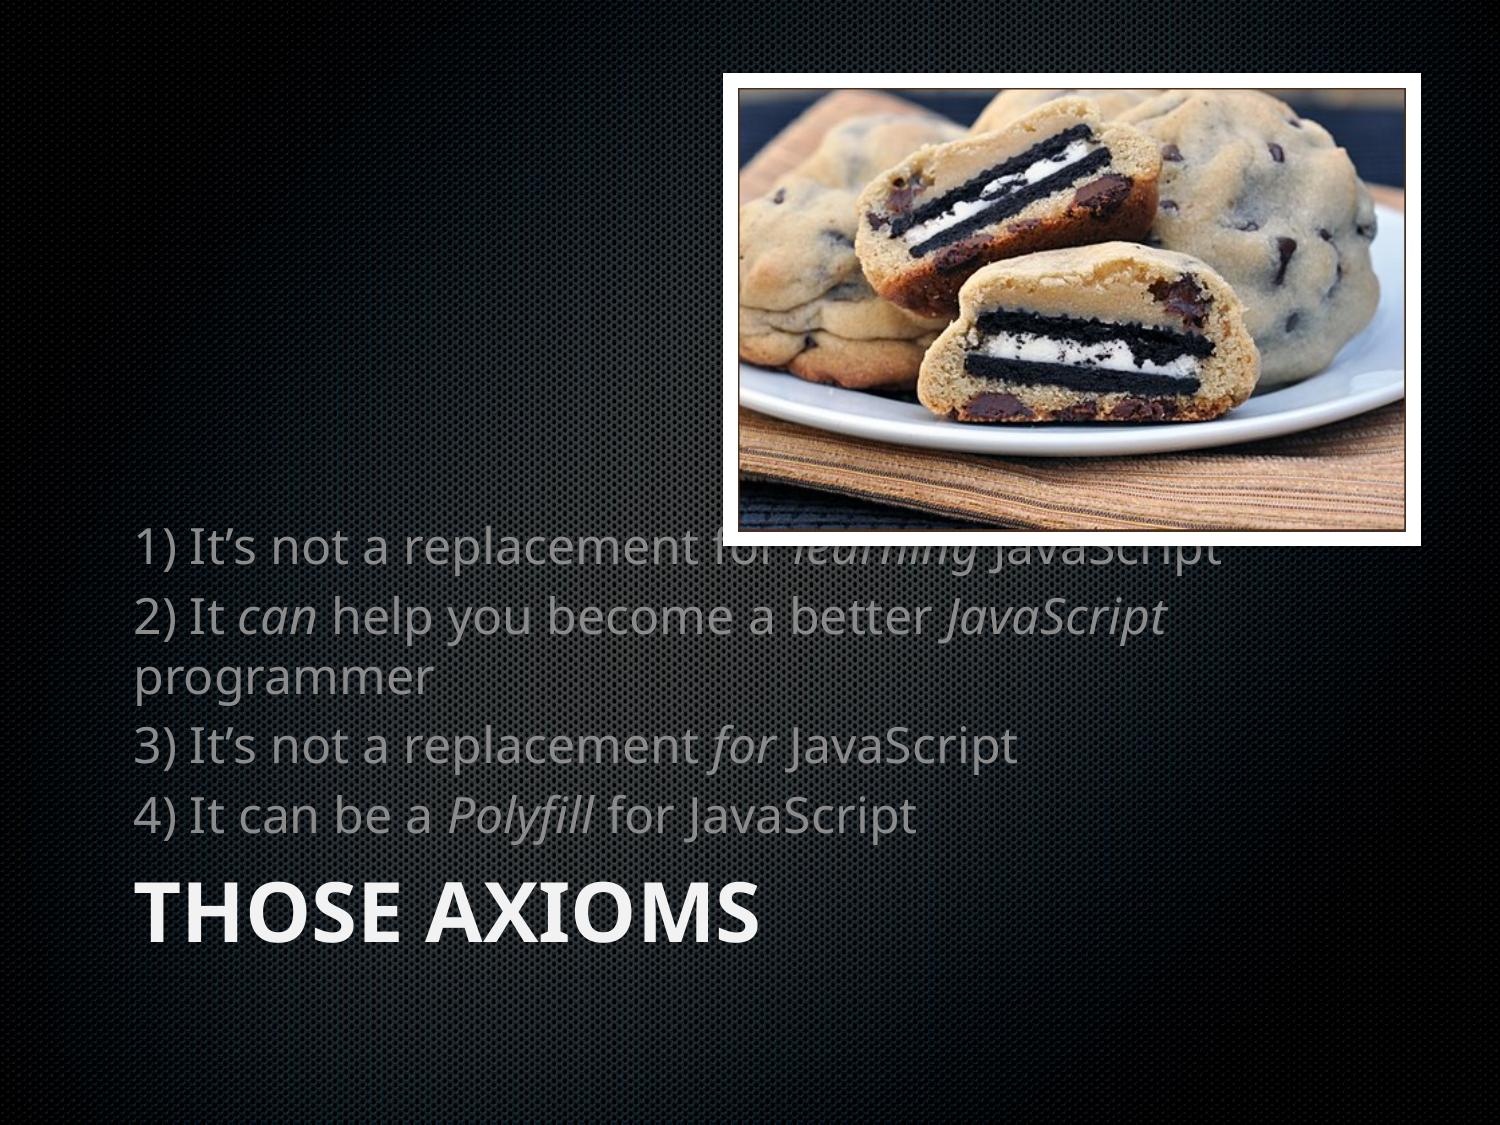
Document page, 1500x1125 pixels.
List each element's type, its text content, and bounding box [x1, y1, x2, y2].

title Those Axioms [118, 852, 1394, 1075]
picture [0, 0, 1500, 1125]
list 1) It’s not a replacement for learning JavaScript 2) It can help you become a better JavaScript programmer 3) It’s not a replacement for JavaScript 4) It can be a Polyfill for JavaScript [118, 605, 1475, 852]
